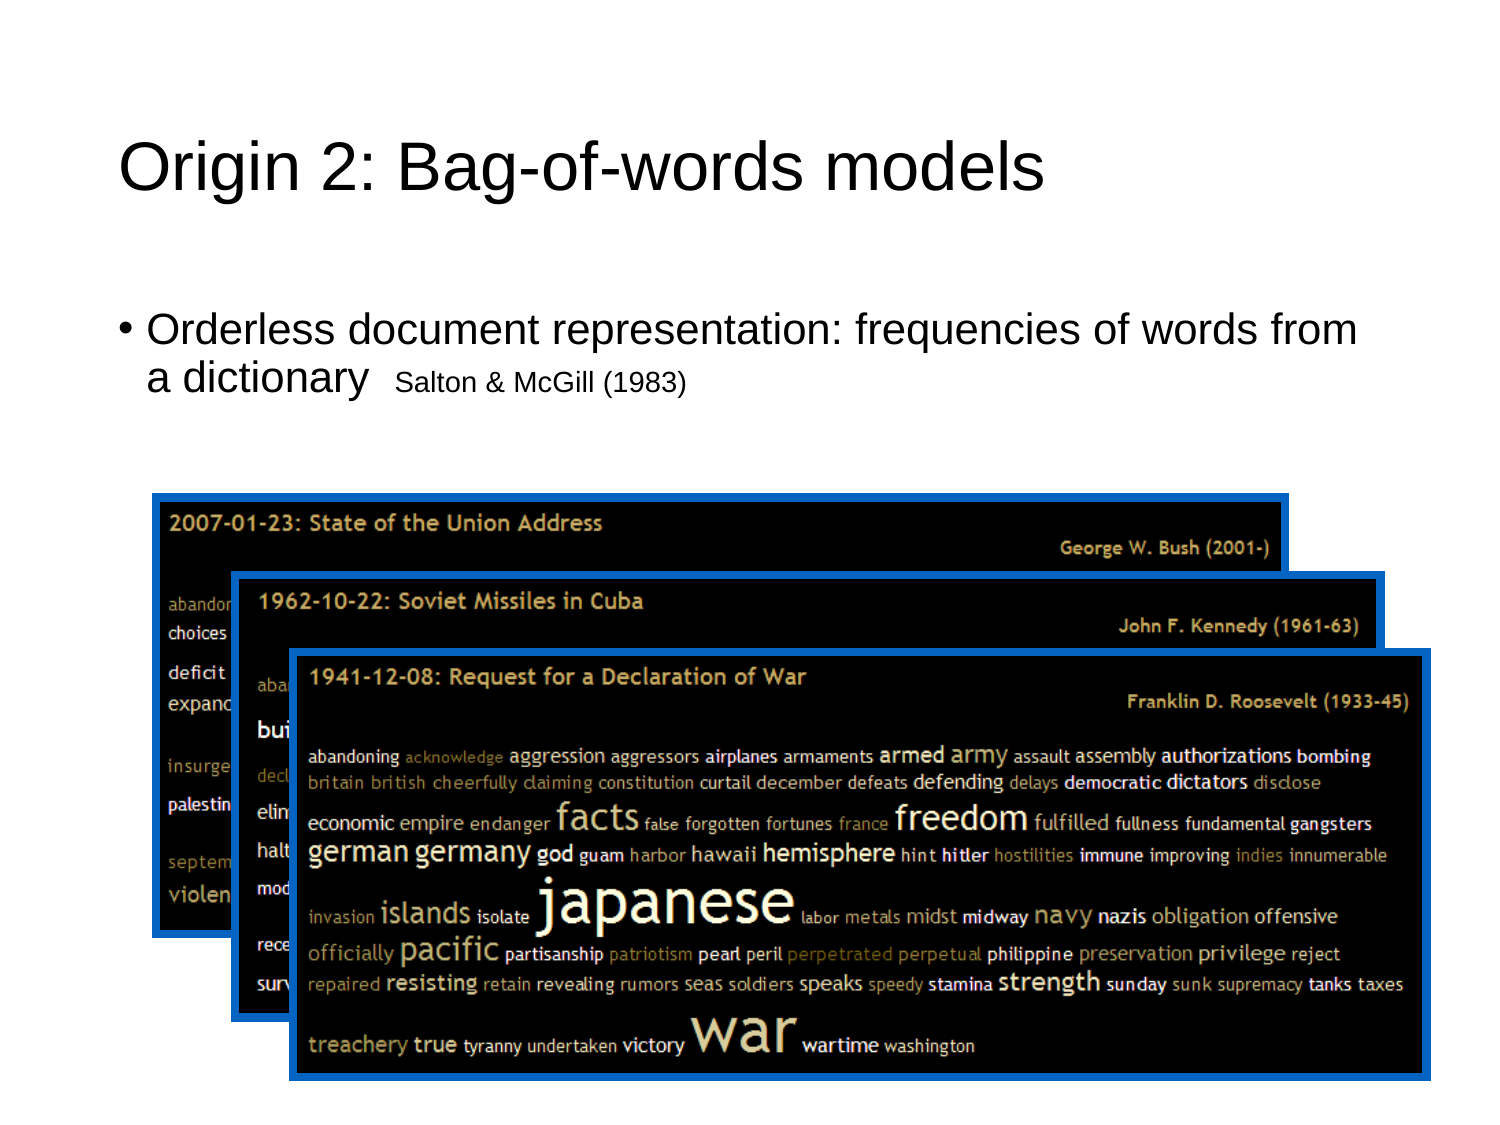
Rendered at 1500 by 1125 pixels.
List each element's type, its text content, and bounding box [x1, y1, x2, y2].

title Origin 2: Bag-of-words models [103, 59, 1397, 278]
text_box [160, 501, 1282, 1125]
list Orderless document representation: frequencies of words from a dictionary Salton & McGill (1983) [103, 299, 1397, 1014]
picture [238, 579, 1423, 1073]
